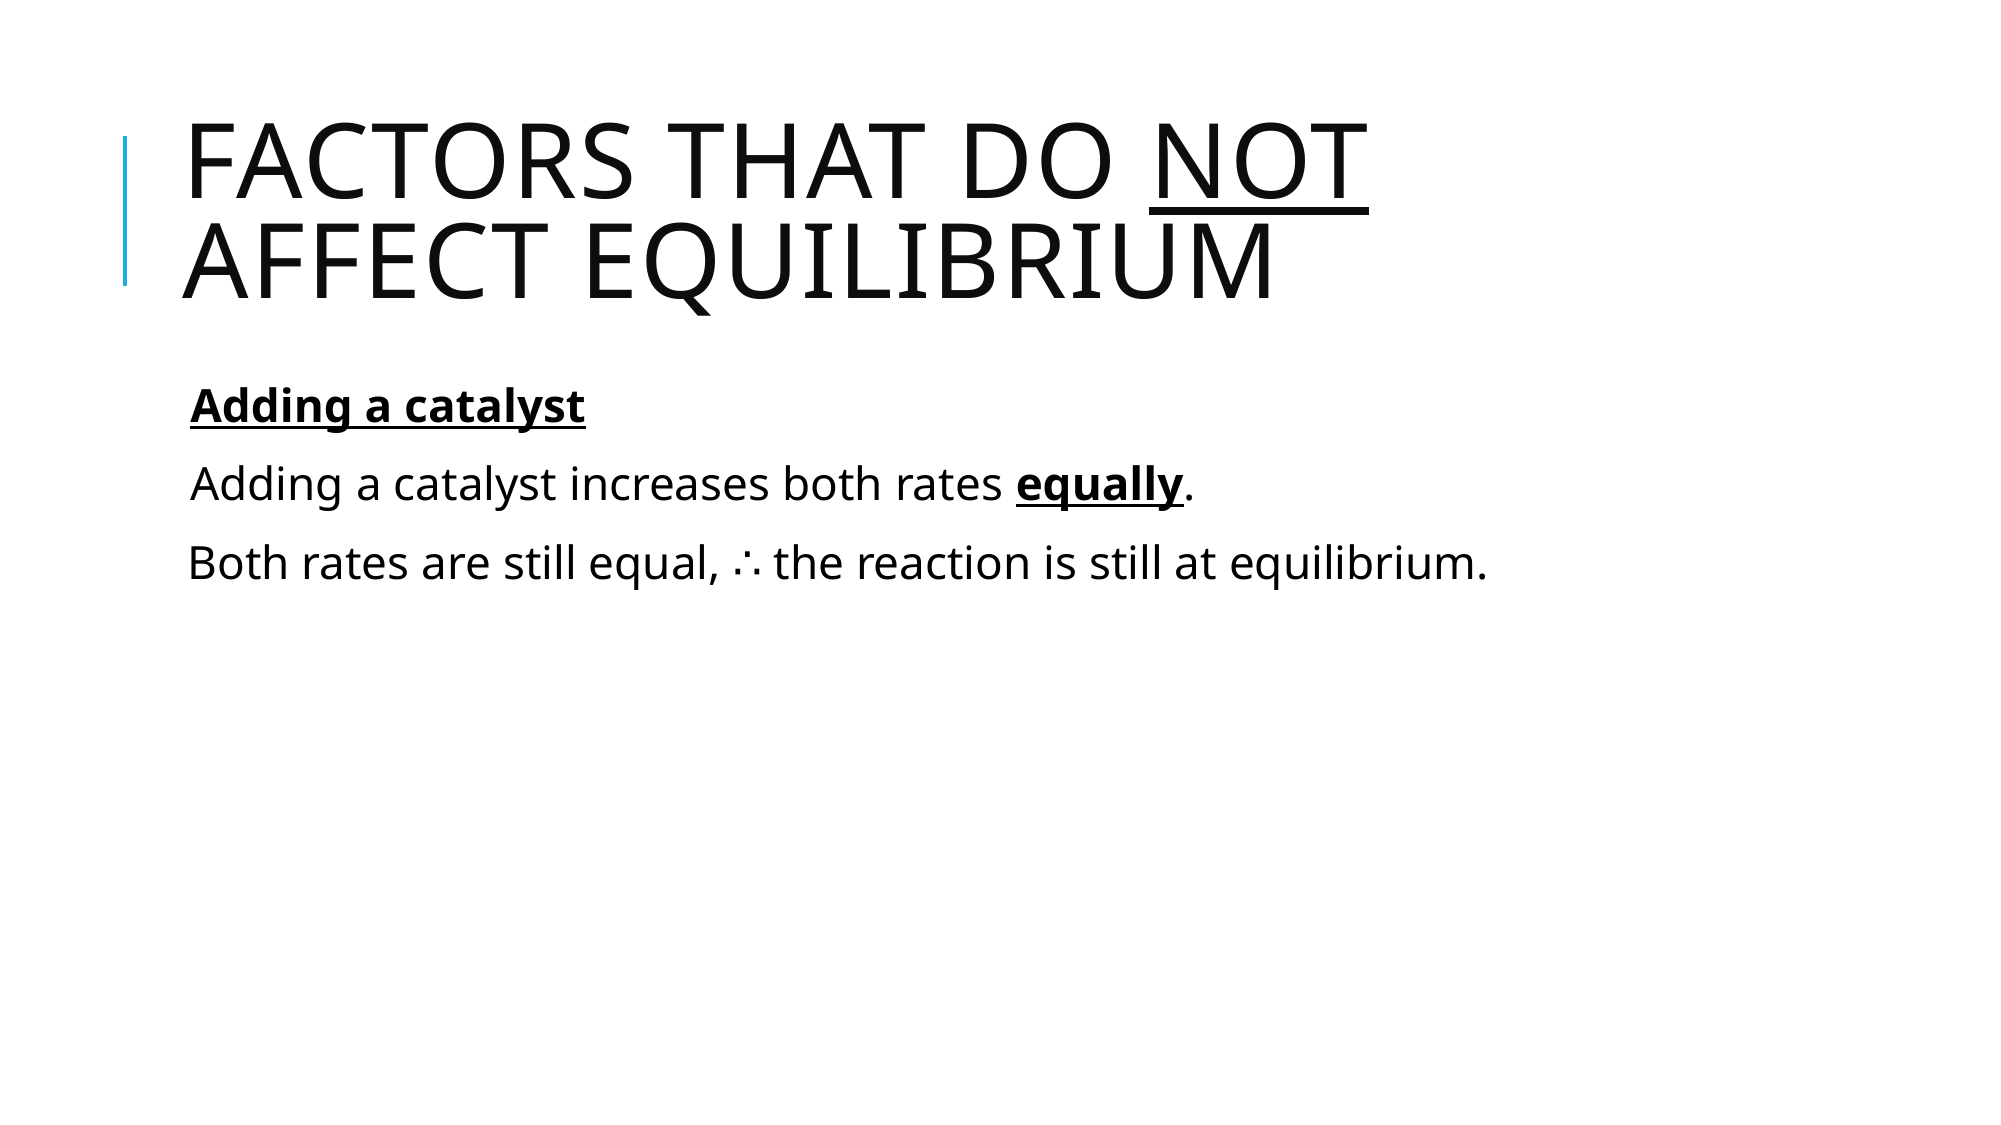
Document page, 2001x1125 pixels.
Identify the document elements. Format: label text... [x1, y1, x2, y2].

title Factors that do not affect equilibrium [168, 96, 1763, 342]
list Adding a catalyst Adding a catalyst increases both rates equally. Both rates are still equal, ∴ the reaction is still at equilibrium. [168, 375, 1836, 1035]
